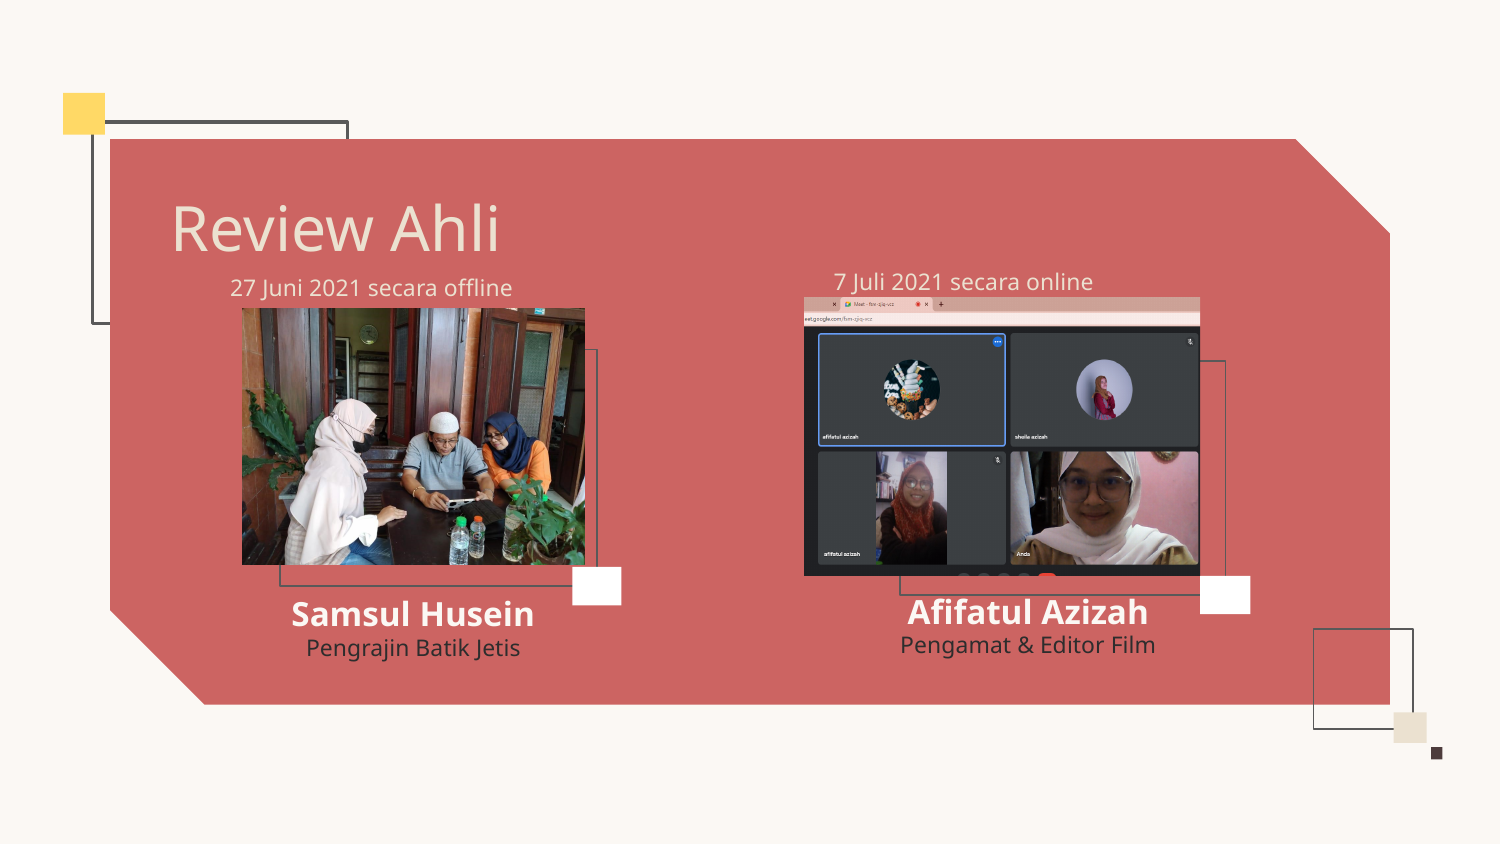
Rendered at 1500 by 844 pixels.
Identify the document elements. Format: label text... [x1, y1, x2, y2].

picture [803, 296, 1201, 576]
picture [242, 308, 585, 565]
text_box 7 Juli 2021 secara online [818, 248, 1288, 363]
text_box Samsul Husein Pengrajin Batik Jetis [135, 594, 692, 660]
text_box Afifatul Azizah Pengamat & Editor Film [749, 592, 1307, 657]
title Review Ahli [0, 153, 835, 280]
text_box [279, 349, 622, 606]
text_box 27 Juni 2021 secara offline [215, 254, 750, 369]
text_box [899, 360, 1251, 615]
